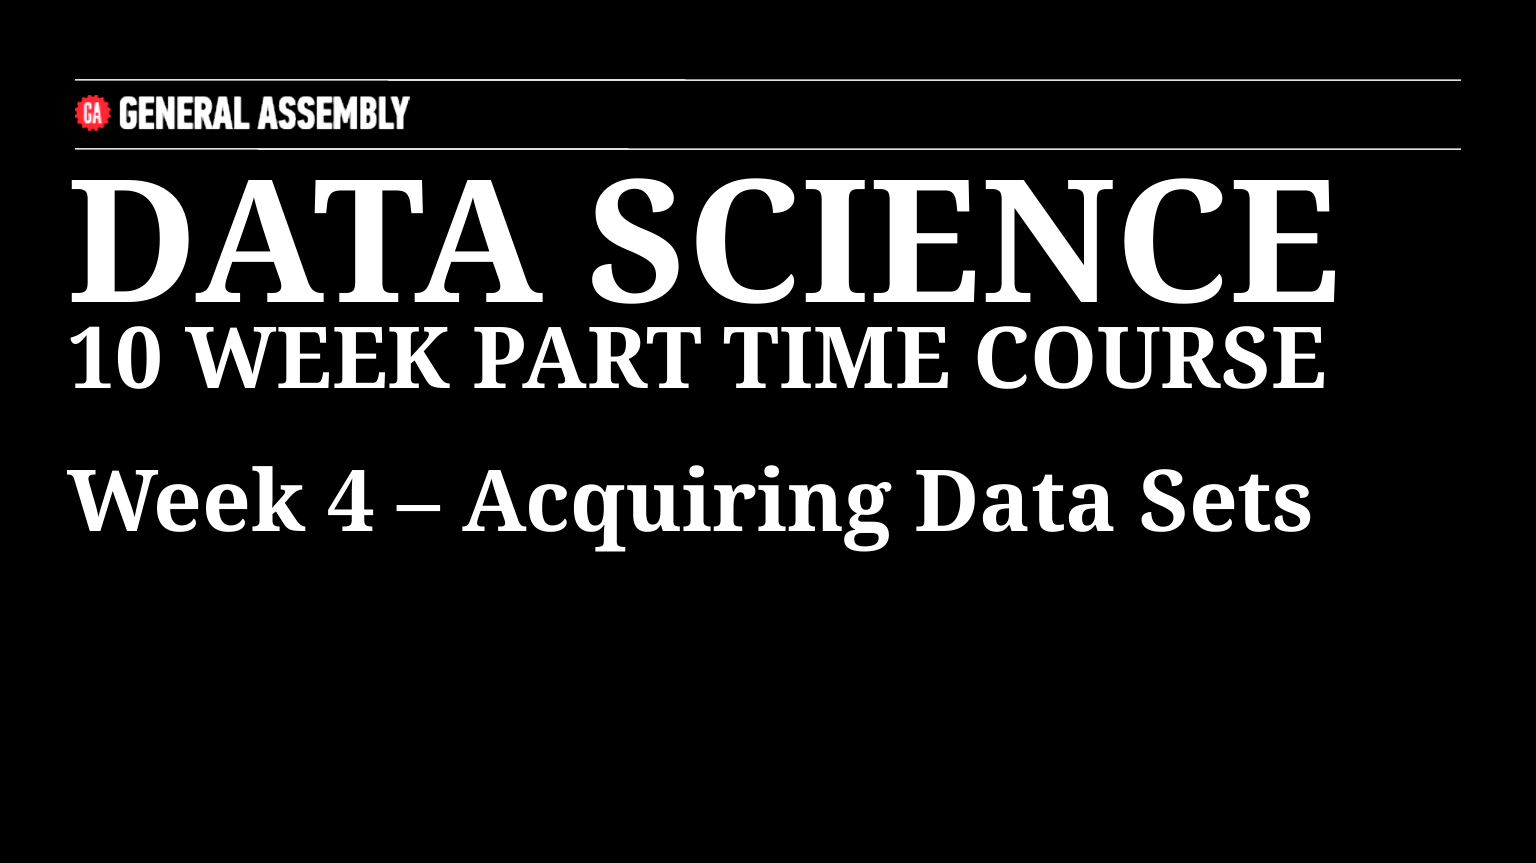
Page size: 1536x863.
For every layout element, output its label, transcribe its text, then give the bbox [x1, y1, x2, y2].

title DATA SCIENCE 10 WEEK PART TIME COURSE Week 4 – Acquiring Data Sets [67, 187, 1458, 676]
picture [74, 94, 410, 132]
